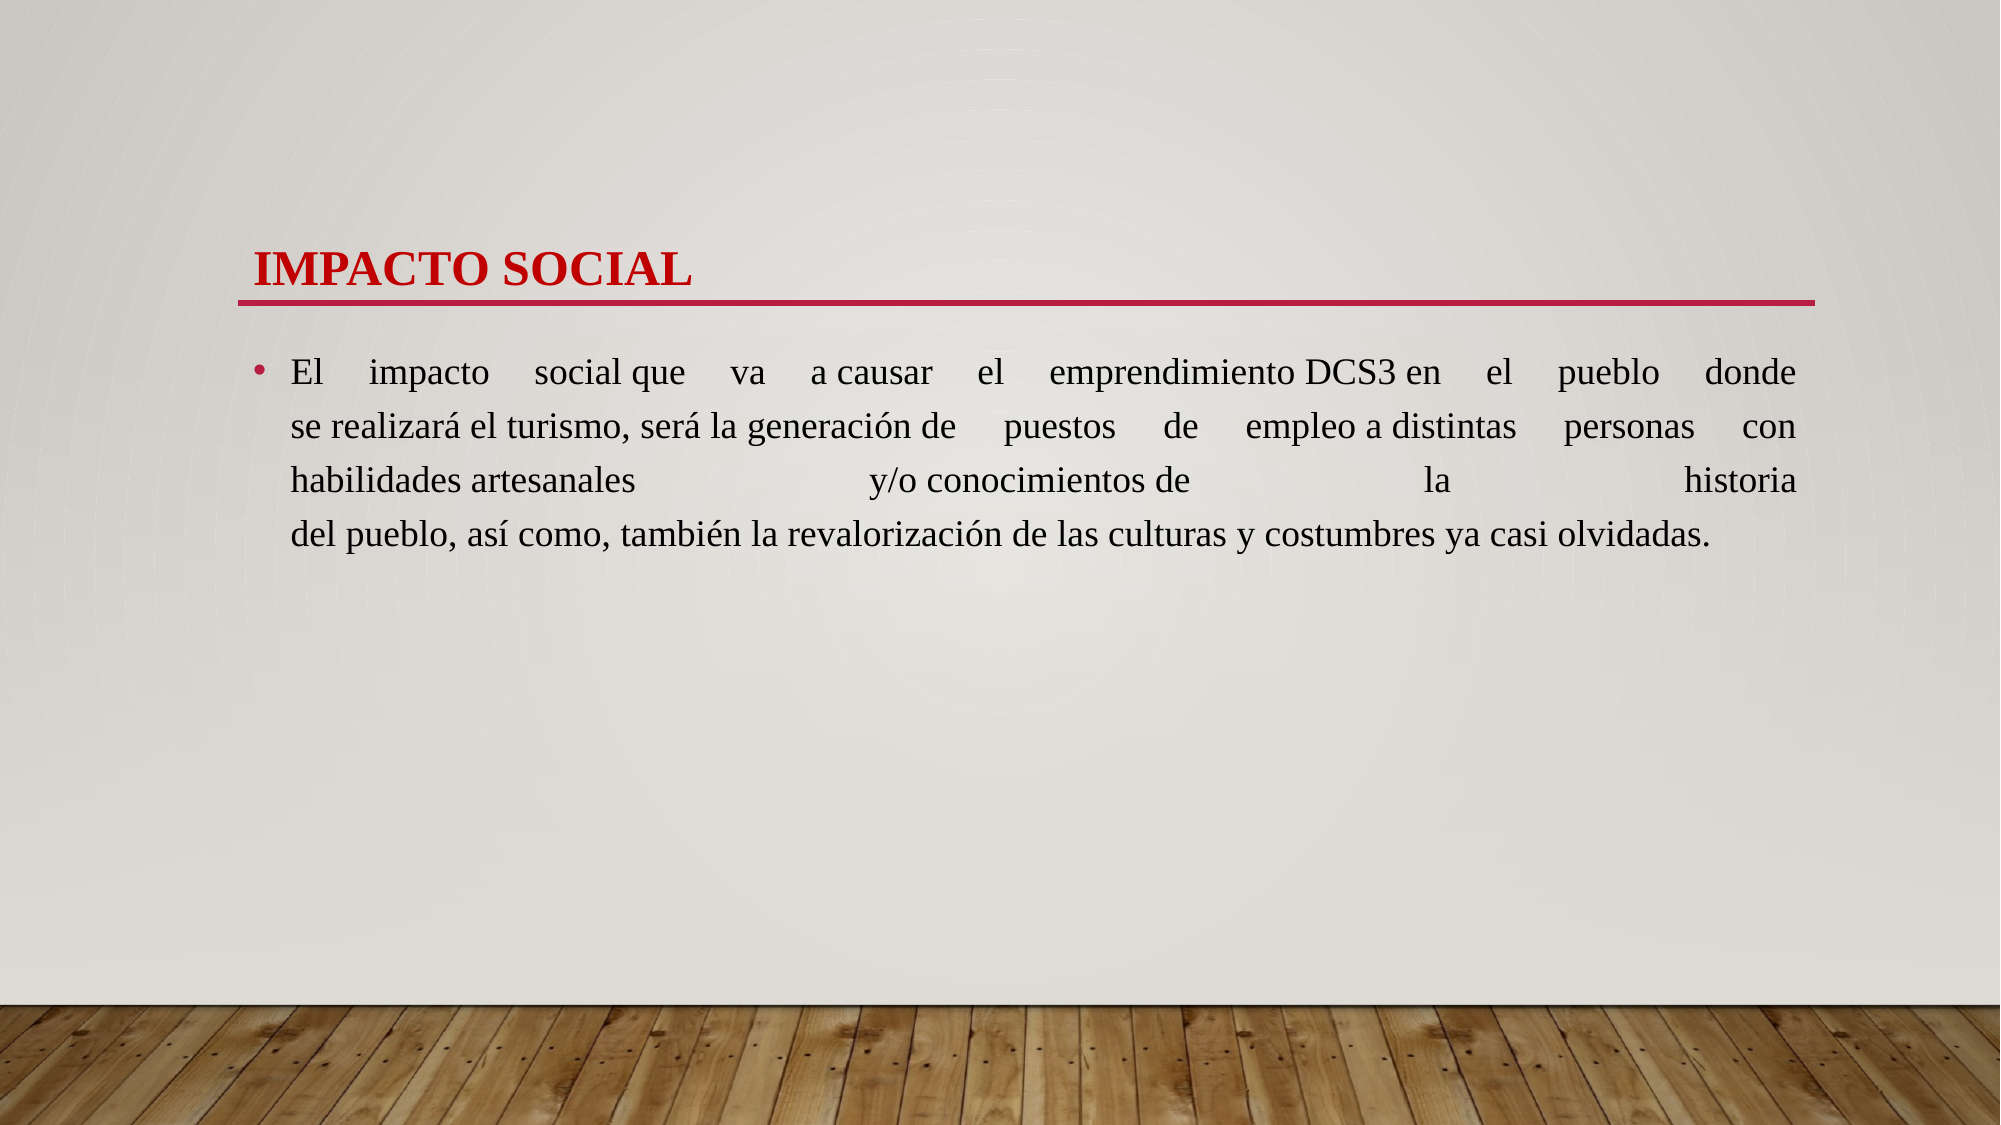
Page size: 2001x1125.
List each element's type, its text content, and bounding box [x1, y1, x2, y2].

picture [0, 1005, 2000, 1125]
list El impacto social que va a causar el emprendimiento DCS3 en el pueblo donde se realizará el turismo, será la generación de puestos de empleo a distintas personas con habilidades artesanales y/o conocimientos de la historia del pueblo, así como, también la revalorización de las culturas y costumbres ya casi olvidadas. [238, 330, 1814, 949]
title IMPACTO SOCIAL [238, 234, 1814, 330]
